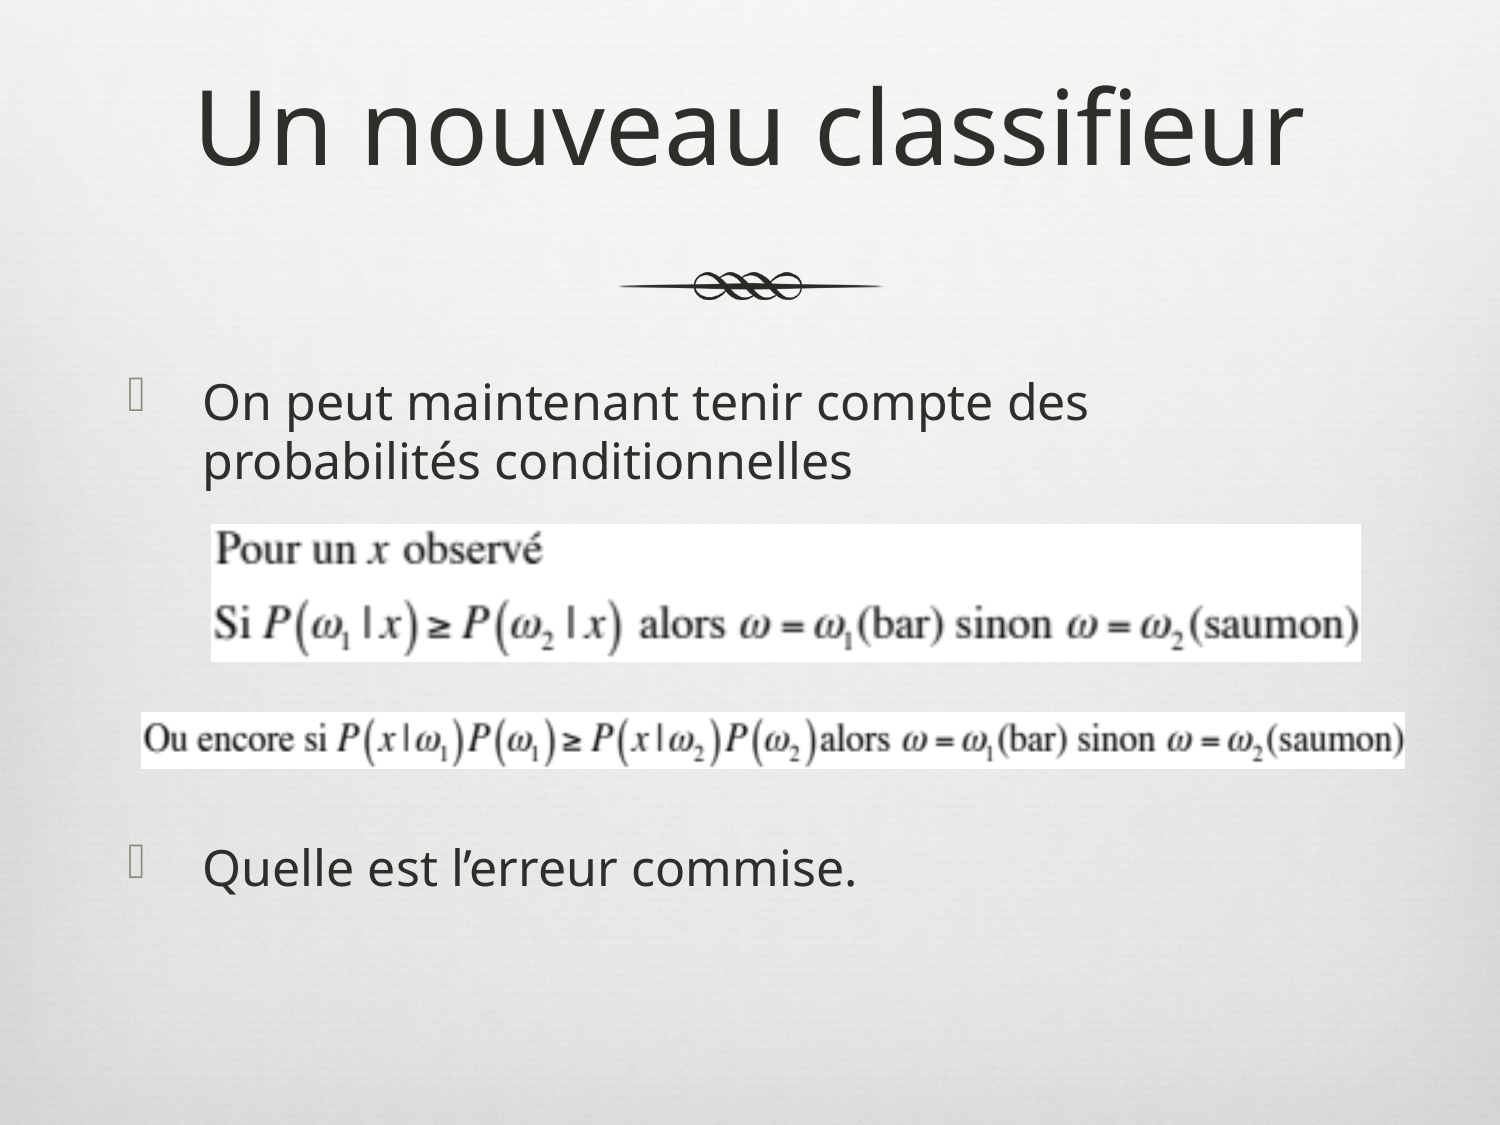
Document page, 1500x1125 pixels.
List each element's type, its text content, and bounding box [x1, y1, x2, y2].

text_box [140, 711, 1406, 771]
list On peut maintenant tenir compte des probabilités conditionnelles Quelle est l’erreur commise. [112, 362, 1388, 963]
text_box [210, 523, 1362, 664]
title Un nouveau classifieur [112, 11, 1388, 236]
picture [615, 272, 885, 300]
